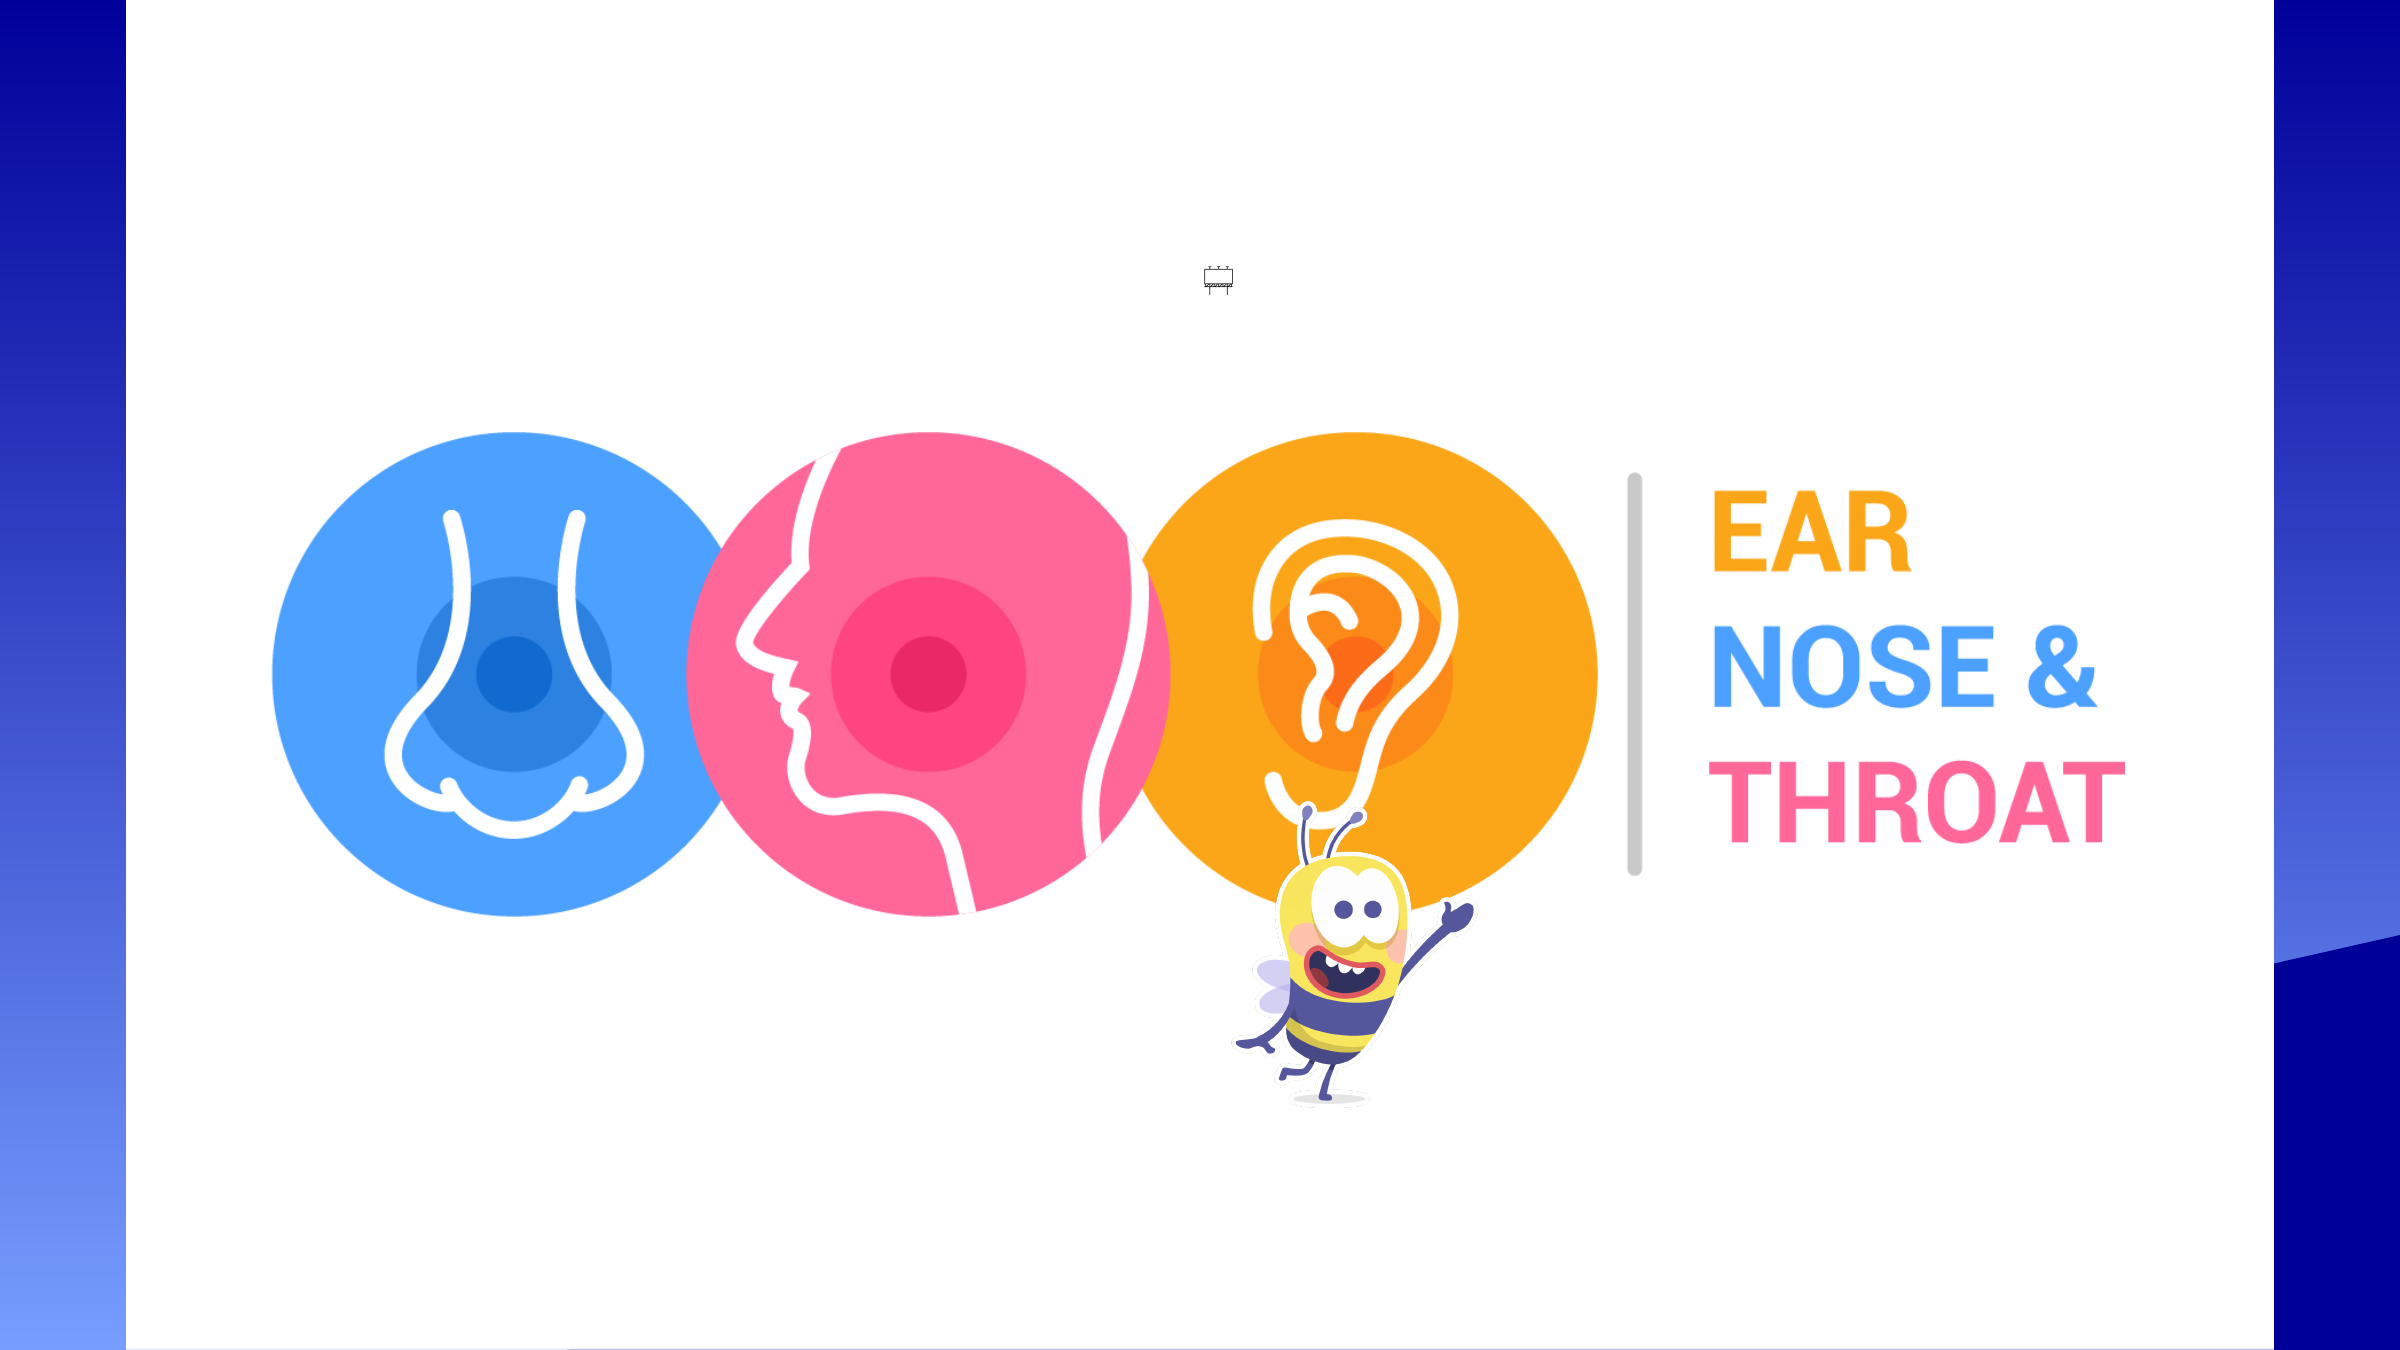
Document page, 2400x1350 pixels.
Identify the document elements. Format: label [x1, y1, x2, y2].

picture [126, 0, 2274, 1350]
